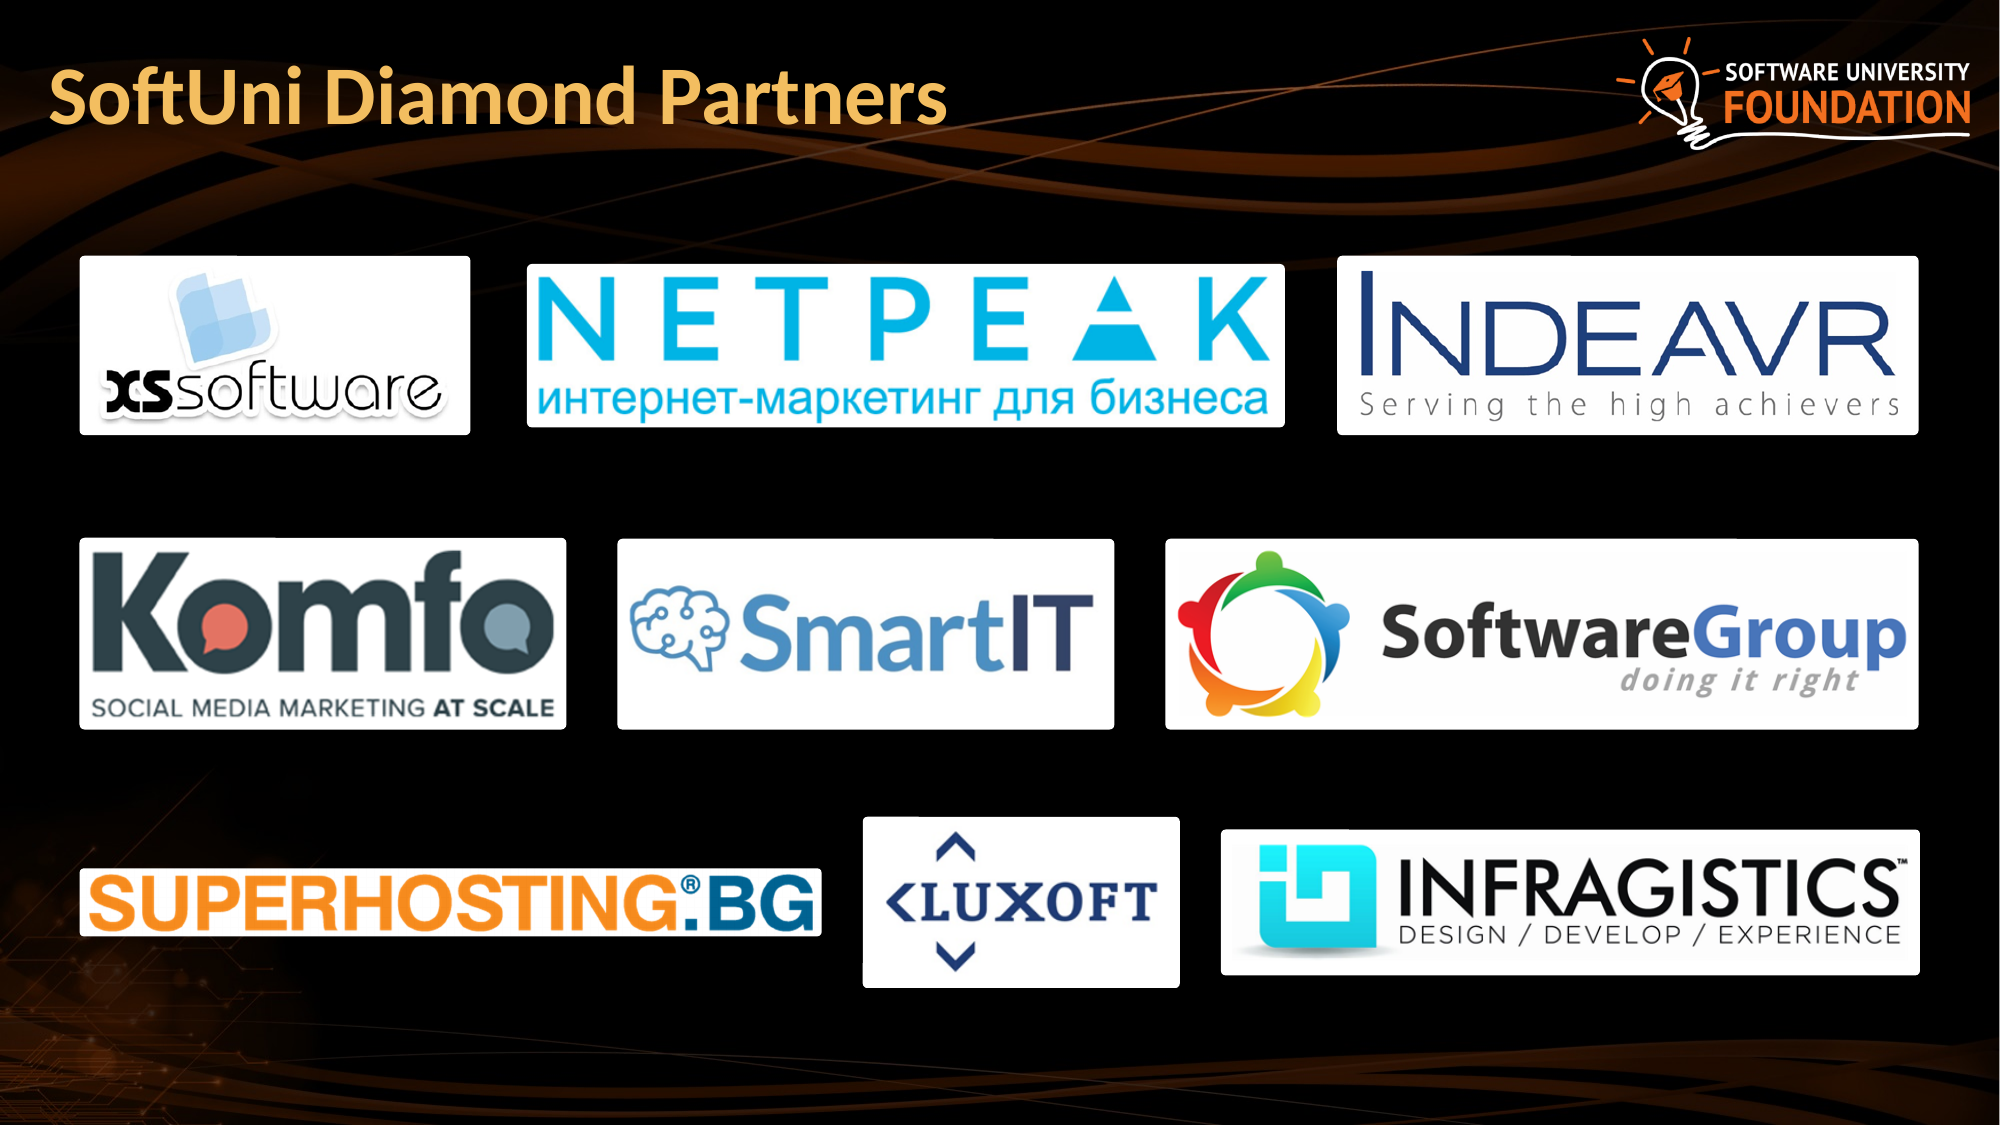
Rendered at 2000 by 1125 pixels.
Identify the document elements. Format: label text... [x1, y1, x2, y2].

title SoftUni Diamond Partners [30, 6, 1602, 189]
picture [0, 0, 2000, 1125]
